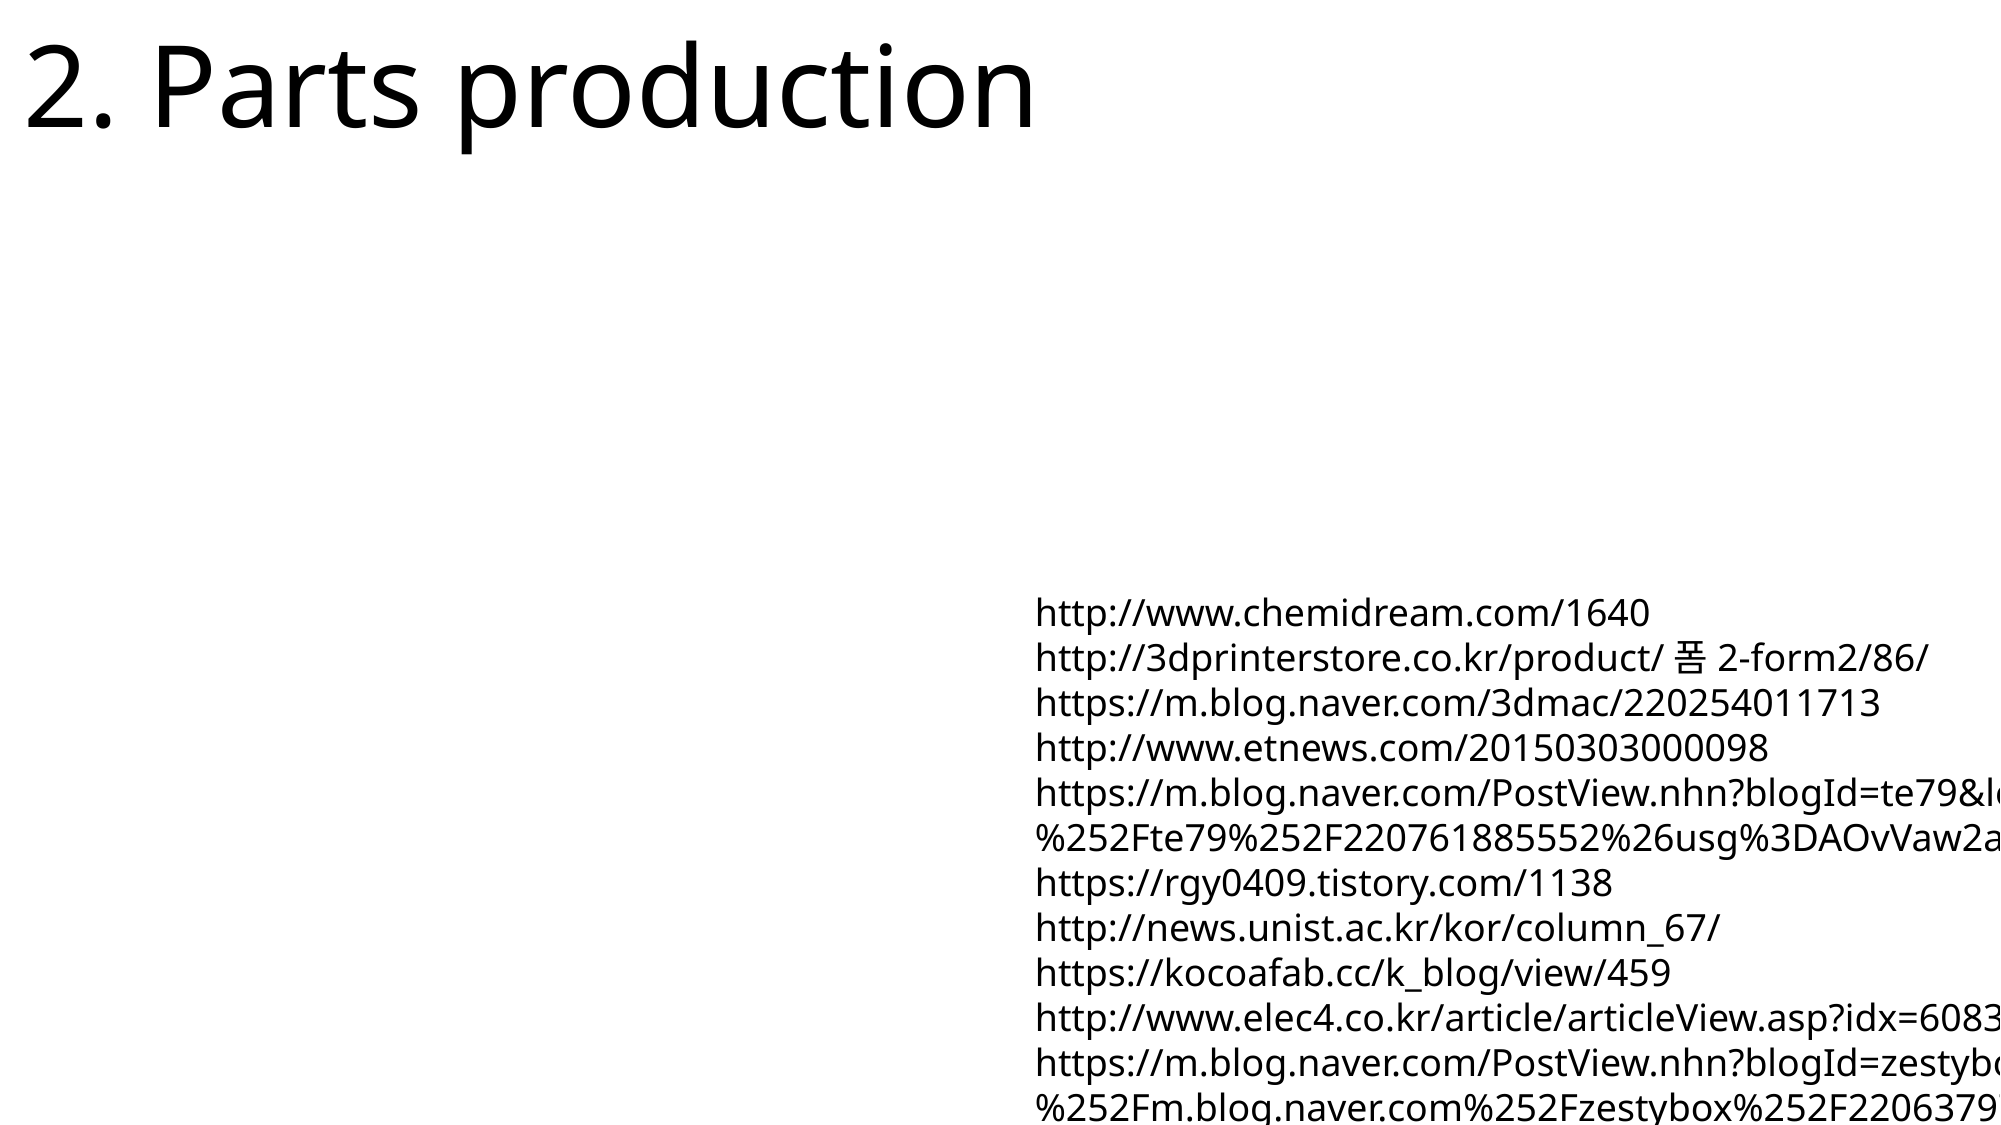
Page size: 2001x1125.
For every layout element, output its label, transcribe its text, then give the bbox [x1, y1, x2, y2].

title 2. Parts production [0, 20, 1282, 160]
text_box http://www.chemidream.com/1640 http://3dprinterstore.co.kr/product/폼2-form2/86/ https://m.blog.naver.com/3dmac/220254011713 http://www.etnews.com/20150303000098 https://m.blog.naver.com/PostView.nhn?blogId=te79&logNo=220761885552&proxyReferer=http%3A%2F%2Fwww.google.com%2Furl%3Fsa%3Dt%26rct%3Dj%26q%3D%26esrc%3Ds%26source%3Dweb%26cd%3D3%26ved%3D2ahUKEwjz6rfZ7oPfAhVOat4KHcoxAzUQFjACegQICxAM%26url%3Dhttp%253A%252F%252Fm.blog.naver.com%252Fte79%252F220761885552%26usg%3DAOvVaw2as0HcbDCLSm-vd-IGLoDz https://rgy0409.tistory.com/1138 http://news.unist.ac.kr/kor/column_67/ https://kocoafab.cc/k_blog/view/459 http://www.elec4.co.kr/article/articleView.asp?idx=6083 https://m.blog.naver.com/PostView.nhn?blogId=zestybox&logNo=220637973448&proxyReferer=http%3A%2F%2Fwww.google.com%2Furl%3Fsa%3Dt%26rct%3Dj%26q%3D%26esrc%3Ds%26source%3Dweb%26cd%3D2%26ved%3D2ahUKEwiy-8Xzz4TfAhUMVLwKHX47BmAQFjABegQICBAB%26url%3Dhttp%253A%252F%252Fm.blog.naver.com%252Fzestybox%252F220637973448%26usg%3DAOvVaw20jtkYlhH2sHQy201Y-NnN http://it.donga.com/20408/ http://www.itworld.co.kr/t/65209/3D%ED%94%84%EB%A6%B0%ED%8C%85/107090 http://hplogis.co.kr/?page_id=25 https://m.post.naver.com/viewer/postView.nhn?volumeNo=12669750&memberNo=1963961 http://biz.chosun.com/site/data/html_dir/2018/07/12/2018071200024.html https://www.google.com/search?hl=en&q=3d+%EB%B0%94%EC%9D%B4%EC%98%A4%ED%94%84%EB%A6%B0%ED%8C%85&gws_rd=ssl http://news.mk.co.kr/newsRead.php?year=2018&no=413600 [1019, 581, 2000, 1125]
